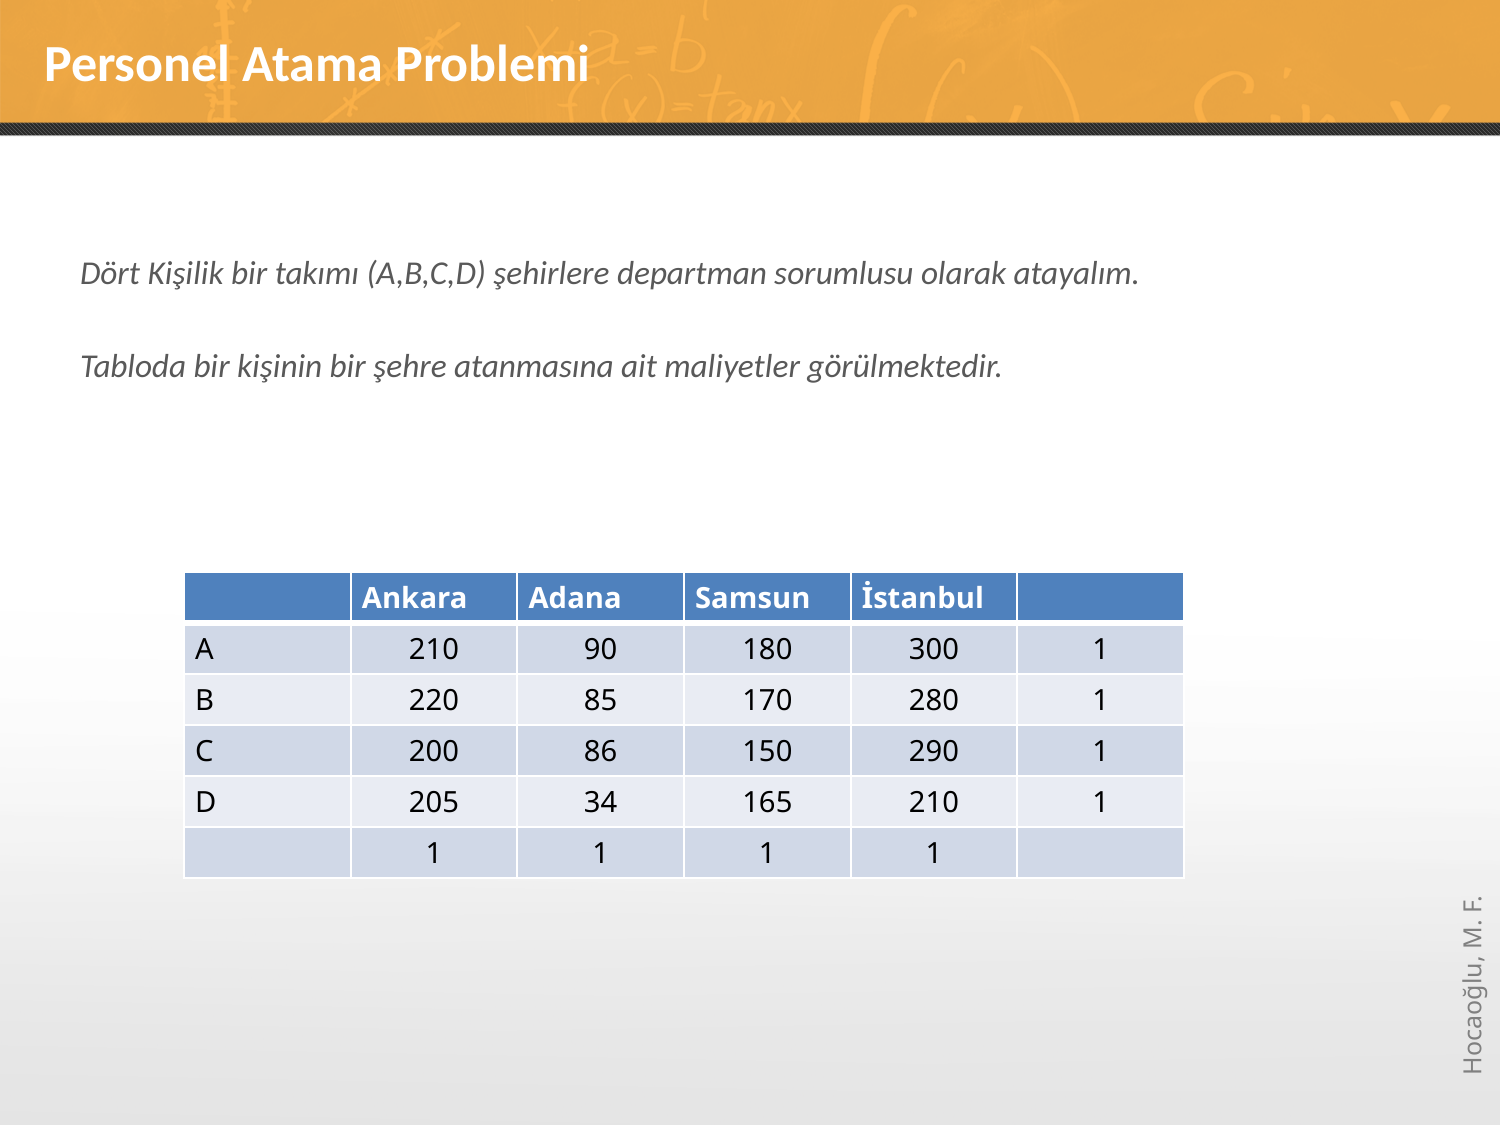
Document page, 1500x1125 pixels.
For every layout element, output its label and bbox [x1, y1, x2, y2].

table_cell [518, 828, 683, 877]
table_cell [1018, 777, 1183, 826]
table_header [518, 573, 683, 620]
table_header [852, 573, 1016, 620]
table_cell [185, 828, 350, 877]
table_cell [852, 626, 1016, 673]
table_cell [185, 726, 350, 775]
table_cell [1018, 828, 1183, 877]
table_cell [852, 726, 1016, 775]
table_cell [1018, 726, 1183, 775]
table_cell [352, 626, 516, 673]
table_cell [518, 626, 683, 673]
table_cell [185, 626, 350, 673]
table_cell [1018, 626, 1183, 673]
table_cell [518, 777, 683, 826]
title [29, 0, 1444, 126]
table_cell [185, 777, 350, 826]
table_cell [352, 828, 516, 877]
table_cell [352, 777, 516, 826]
table_cell [352, 675, 516, 724]
table_cell [518, 726, 683, 775]
table_cell [685, 777, 850, 826]
table_cell [685, 726, 850, 775]
table_cell [352, 726, 516, 775]
table_cell [185, 675, 350, 724]
table_cell [852, 777, 1016, 826]
picture [0, 0, 1500, 1125]
table_cell [852, 675, 1016, 724]
table_cell [1018, 675, 1183, 724]
list [64, 243, 1444, 1045]
table_header [352, 573, 516, 620]
table_cell [685, 626, 850, 673]
table_cell [518, 675, 683, 724]
table_header [685, 573, 850, 620]
table_cell [852, 828, 1016, 877]
table_header [1018, 573, 1183, 620]
table_header [185, 573, 350, 620]
table_cell [685, 828, 850, 877]
table_cell [685, 675, 850, 724]
